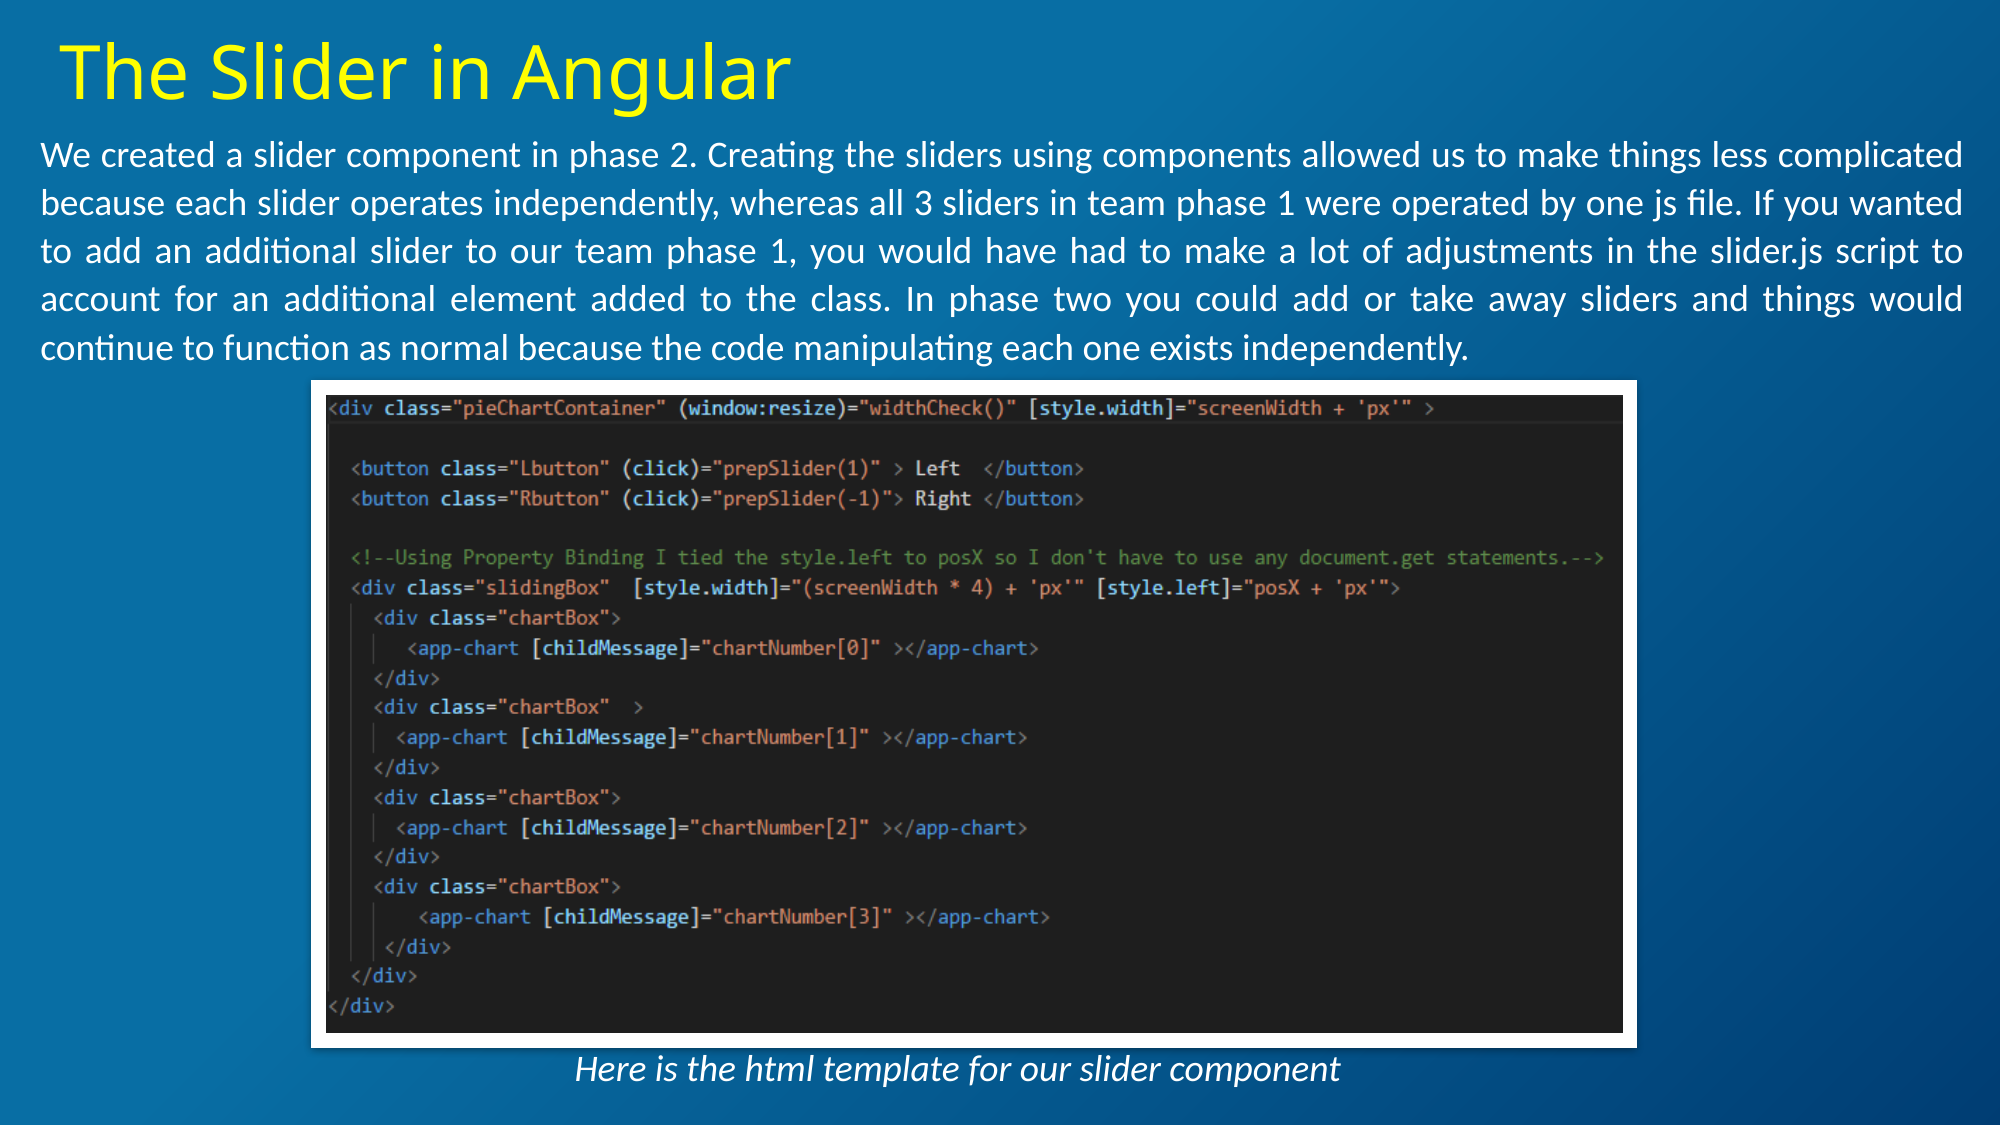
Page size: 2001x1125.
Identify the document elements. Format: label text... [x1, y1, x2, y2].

text_box The Slider in Angular [45, 11, 808, 123]
picture [325, 394, 1623, 1034]
text_box We created a slider component in phase 2. Creating the sliders using components allowed us to make things less complicated because each slider operates independently, whereas all 3 sliders in team phase 1 were operated by one js file. If you wanted to add an additional slider to our team phase 1, you would have had to make a lot of adjustments in the slider.js script to account for an additional element added to the class. In phase two you could add or take away sliders and things would continue to function as normal because the code manipulating each one exists independently. [25, 119, 1979, 375]
text_box Here is the html template for our slider component [559, 1034, 1357, 1097]
